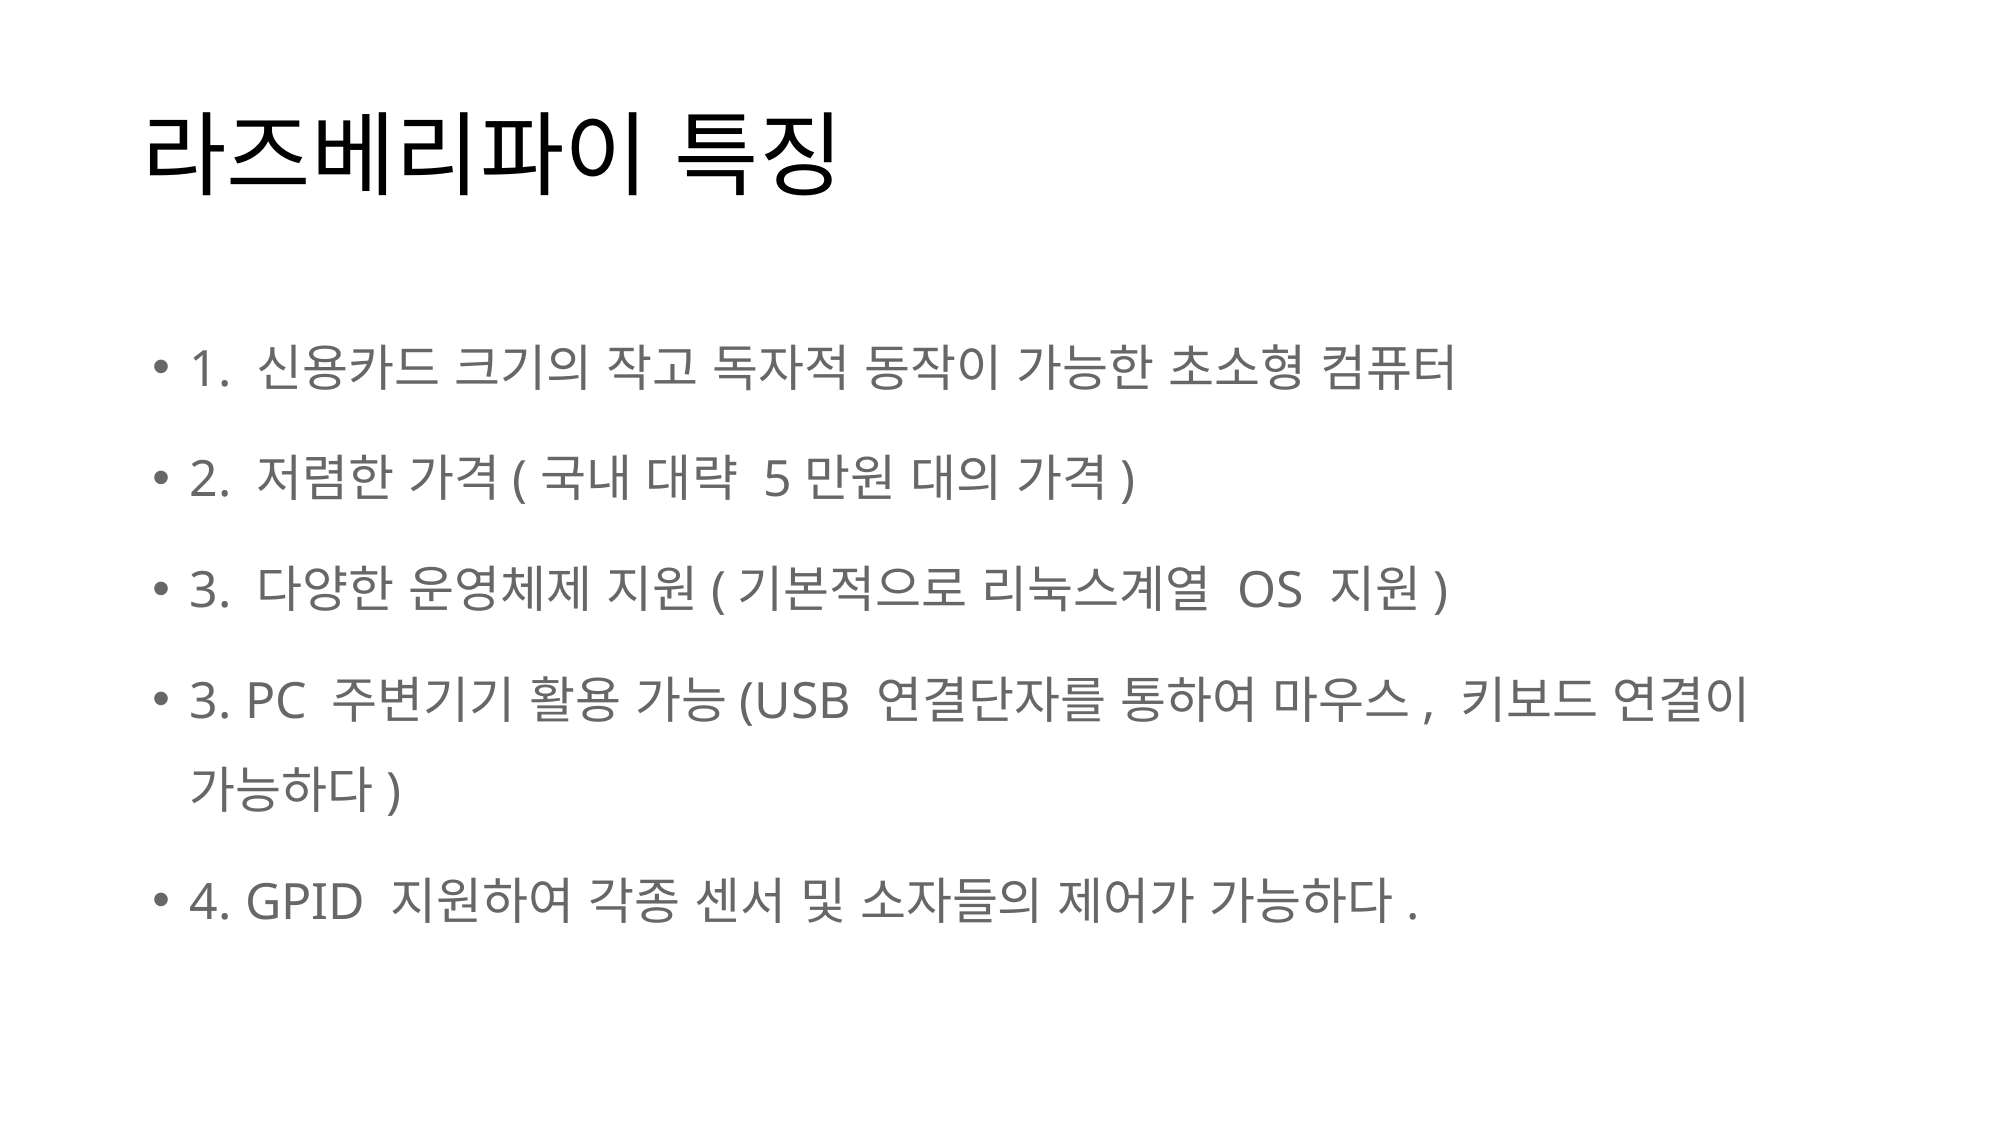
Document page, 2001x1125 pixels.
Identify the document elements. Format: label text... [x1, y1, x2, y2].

list 1. 신용카드 크기의 작고 독자적 동작이 가능한 초소형 컴퓨터 2. 저렴한 가격(국내 대략 5만원 대의 가격) 3. 다양한 운영체제 지원(기본적으로 리눅스계열 OS 지원) 3. PC 주변기기 활용 가능(USB 연결단자를 통하여 마우스, 키보드 연결이 가능하다) 4. GPID 지원하여 각종 센서 및 소자들의 제어가 가능하다. [137, 298, 1863, 1013]
title 라즈베리파이 특징 [127, 49, 1853, 268]
